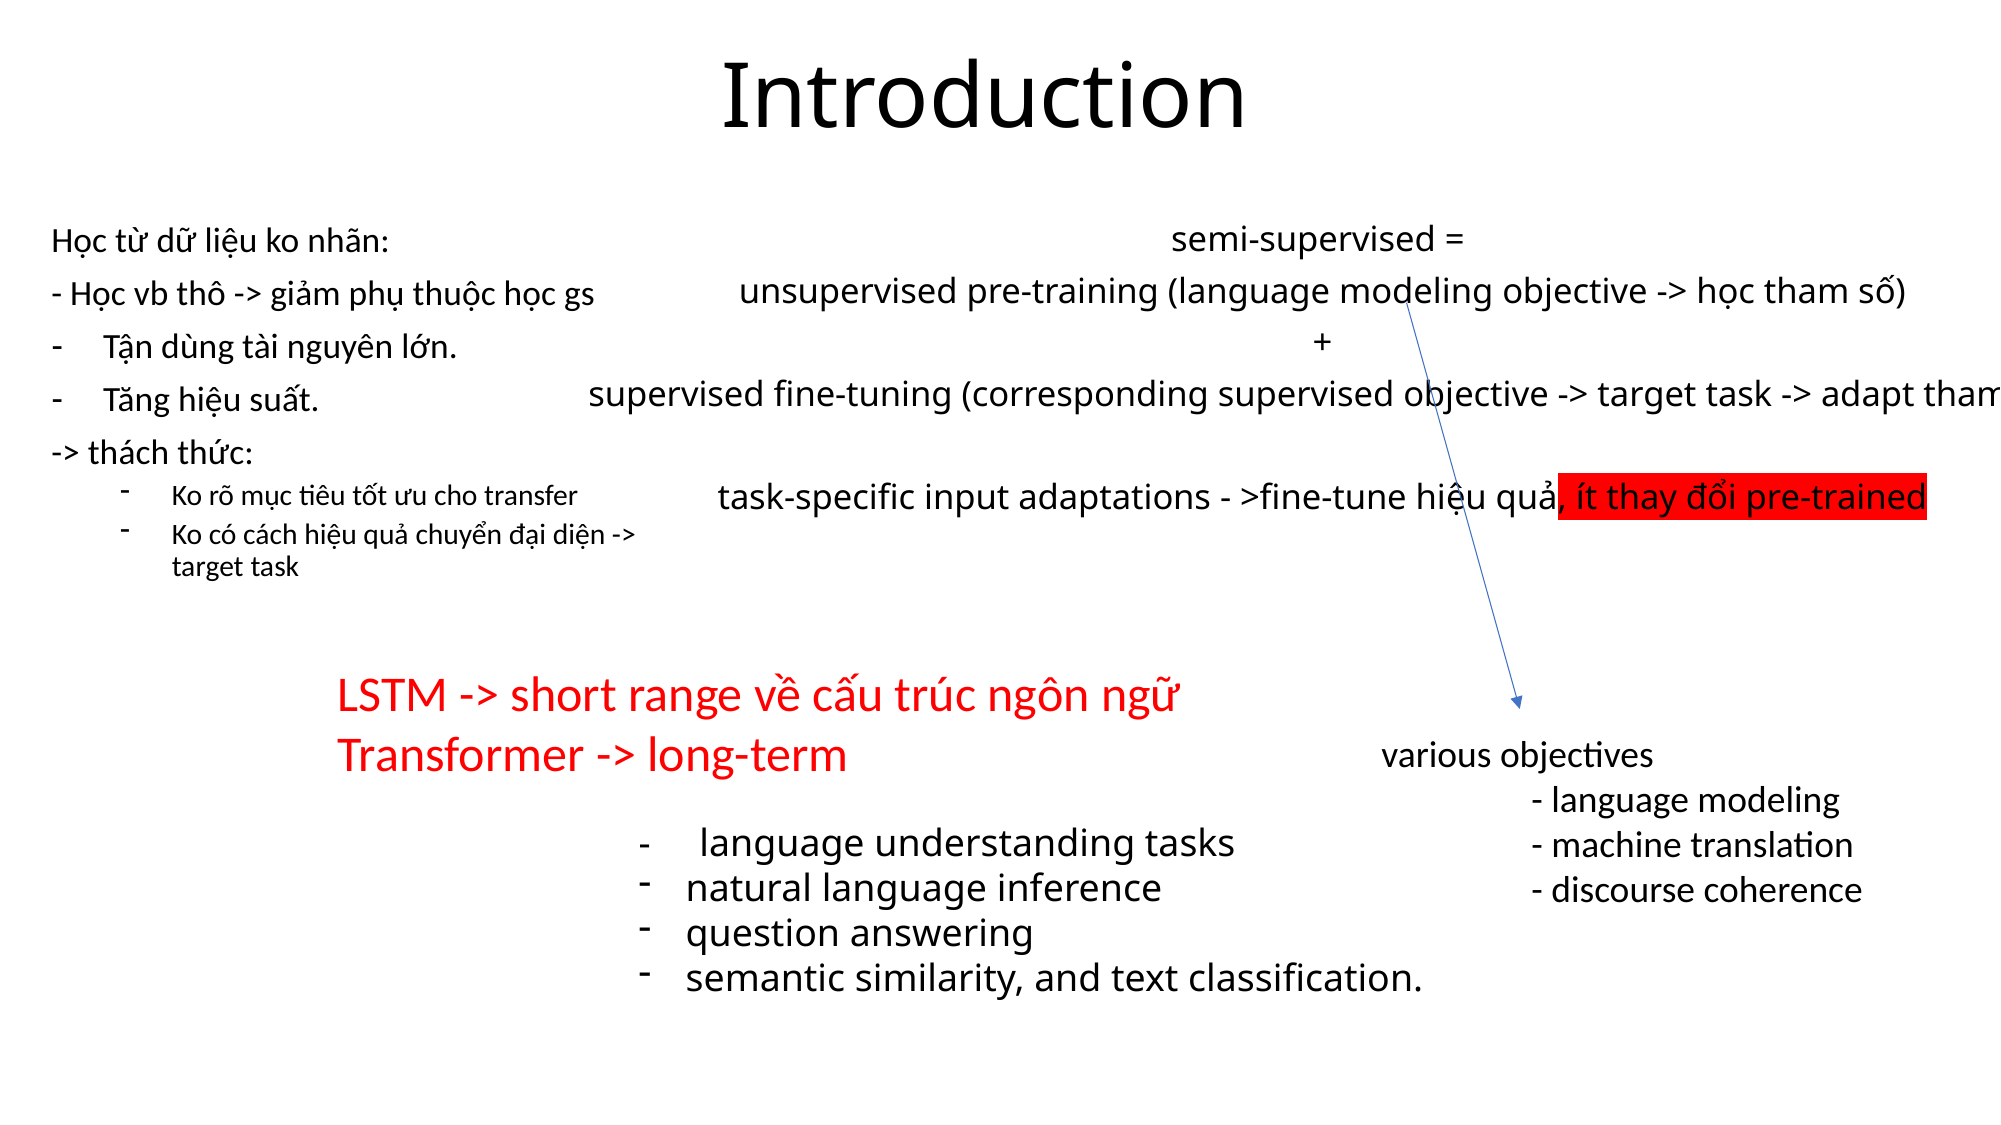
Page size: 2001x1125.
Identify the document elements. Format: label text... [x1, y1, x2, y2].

text_box - language understanding tasks natural language inference question answering semantic similarity, and text classification. [624, 811, 1712, 1007]
text_box semi-supervised = unsupervised pre-training (language modeling objective -> học tham số) + supervised fine-tuning (corresponding supervised objective -> target task -> adapt tham số) task-specific input adaptations - >fine-tune hiệu quả, ít thay đổi pre-trained [469, 214, 2000, 528]
title Introduction [412, 41, 1558, 155]
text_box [1406, 302, 1520, 709]
text_box various objectives - language modeling - machine translation - discourse coherence [1366, 722, 1945, 918]
text_box LSTM -> short range về cấu trúc ngôn ngữ Transformer -> long-term [322, 654, 1323, 790]
text_box [494, 239, 2000, 553]
subtitle Học từ dữ liệu ko nhãn: - Học vb thô -> giảm phụ thuộc học gs Tận dùng tài nguyên lớn. Tăng hiệu suất. -> thách thức: Ko rõ mục tiêu tốt ưu cho transfer Ko có cách hiệu quả chuyển đại diện -> target task [36, 214, 718, 595]
